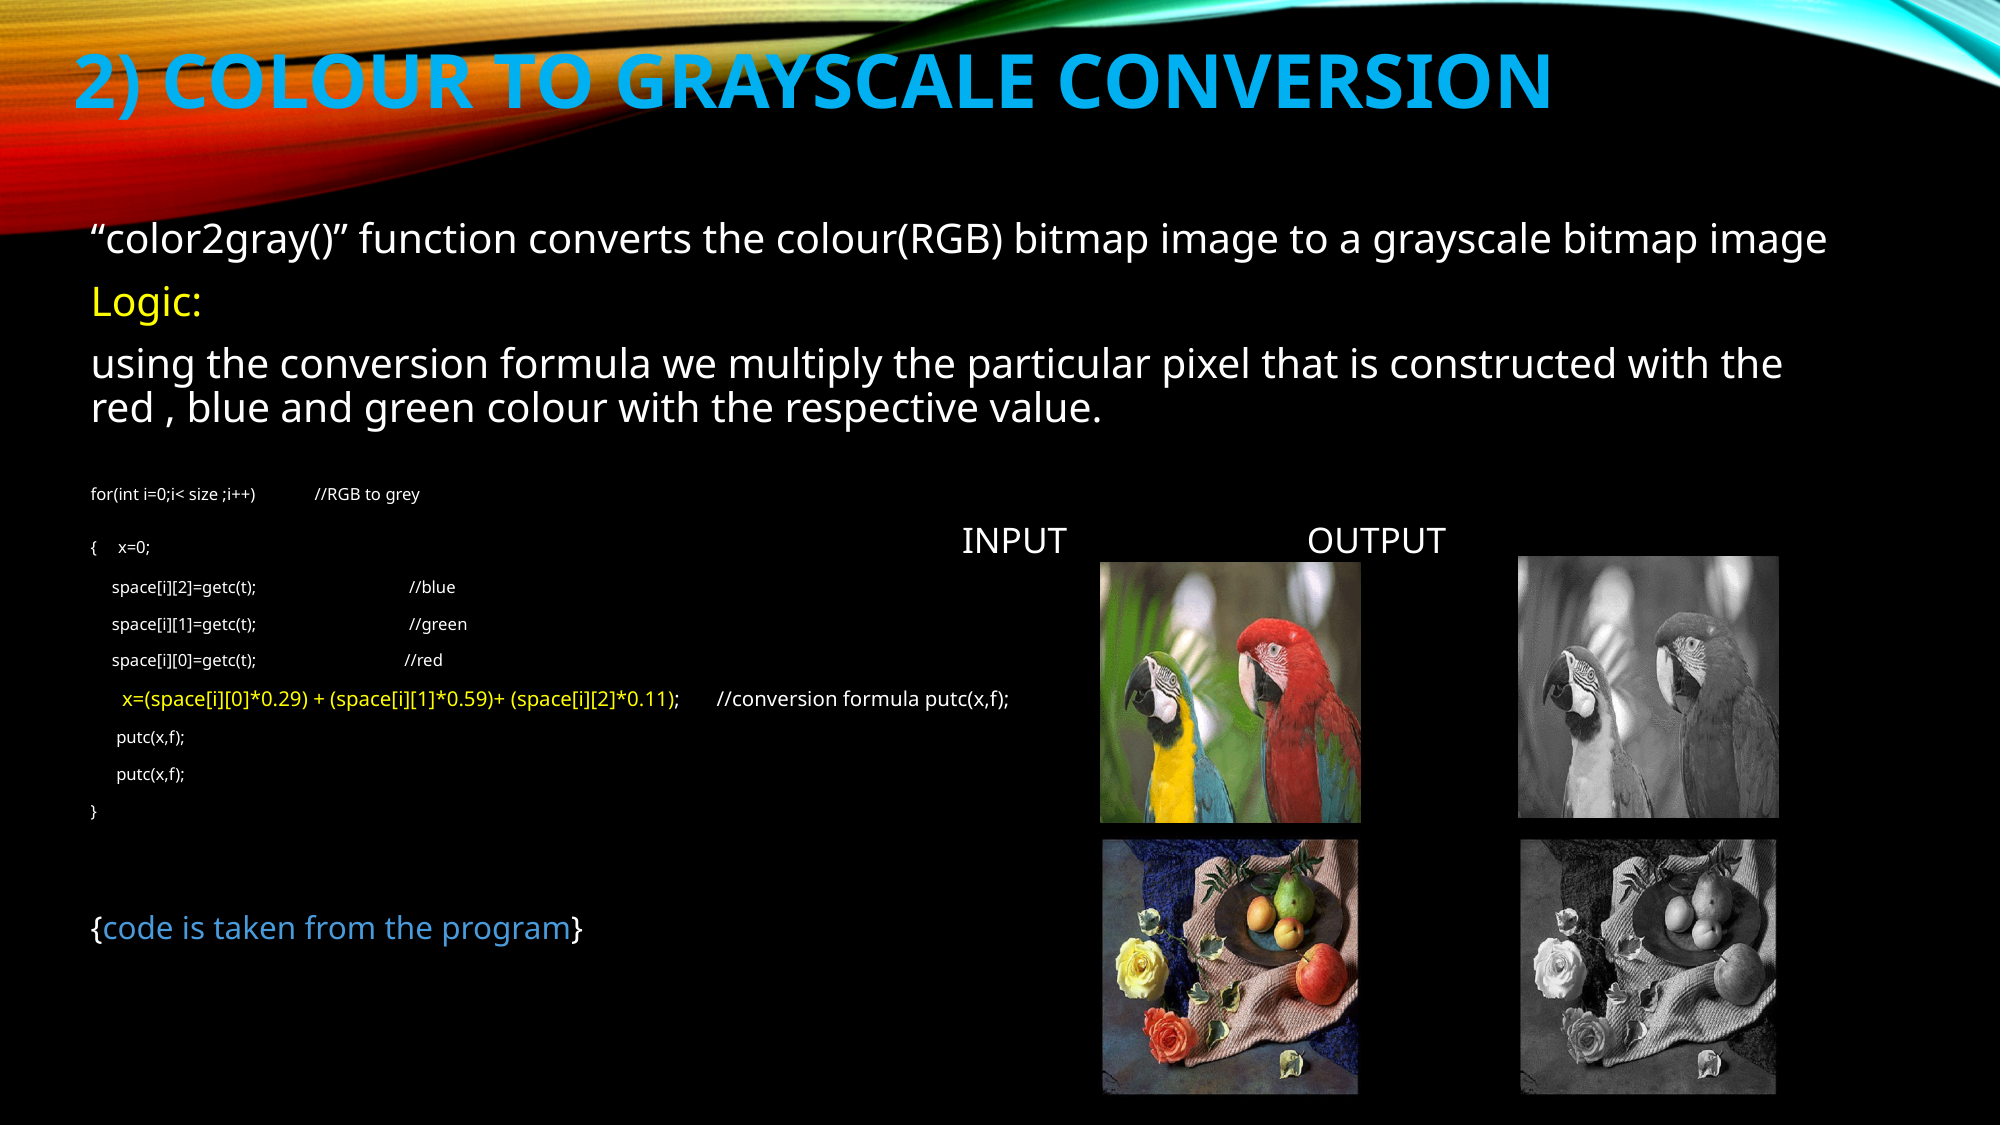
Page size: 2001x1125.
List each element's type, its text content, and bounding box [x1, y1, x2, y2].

picture [1100, 836, 1361, 1098]
picture [0, 0, 2000, 237]
picture [1518, 836, 1779, 1098]
list “color2gray()” function converts the colour(RGB) bitmap image to a grayscale bitmap image Logic: using the conversion formula we multiply the particular pixel that is constructed with the red , blue and green colour with the respective value. for(int i=0;i< size ;i++) //RGB to grey { x=0; INPUT OUTPUT space[i][2]=getc(t); //blue space[i][1]=getc(t); //green space[i][0]=getc(t); //red x=(space[i][0]*0.29) + (space[i][1]*0.59)+ (space[i][2]*0.11); //conversion formula putc(x,f); --------> putc(x,f); putc(x,f); } {code is taken from the program} ----------> [75, 211, 1888, 1042]
picture [1518, 556, 1779, 818]
title 2) Colour to grayscale conversion [58, 27, 1854, 240]
picture [1100, 562, 1361, 823]
